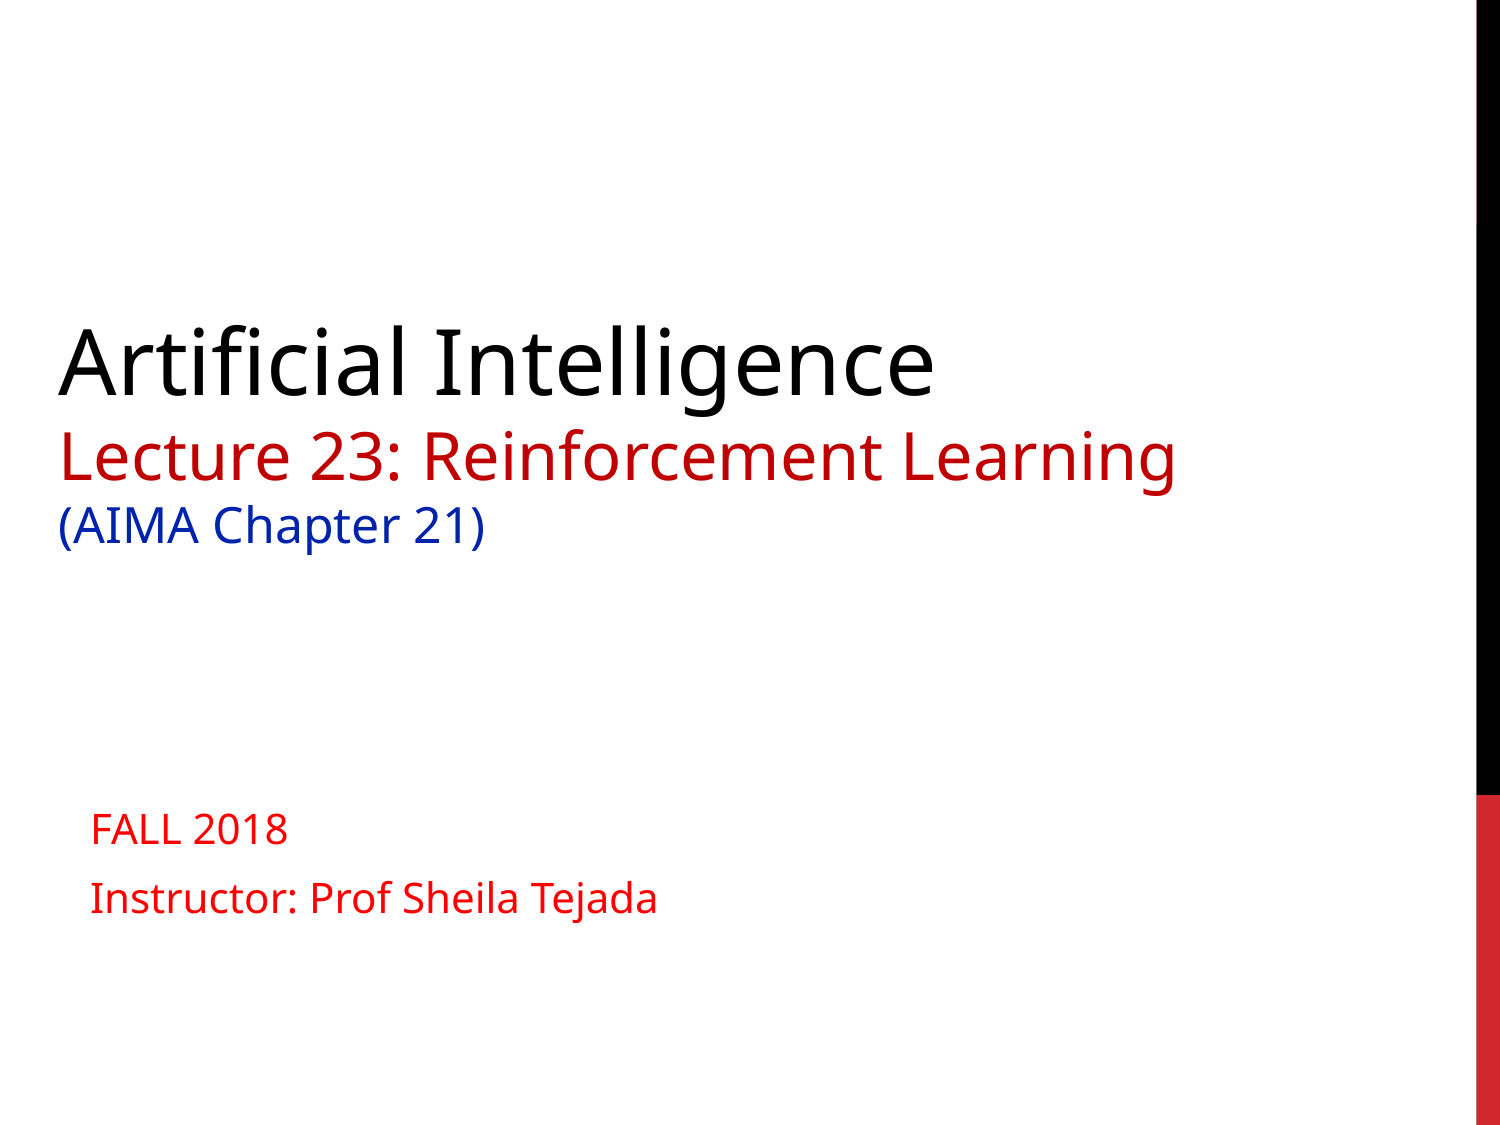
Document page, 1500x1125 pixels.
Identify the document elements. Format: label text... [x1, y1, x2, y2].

title Artificial Intelligence Lecture 23: Reinforcement Learning (AIMA Chapter 21) [43, 253, 1471, 605]
text_box FALL 2018 Instructor: Prof Sheila Tejada [75, 787, 1453, 938]
